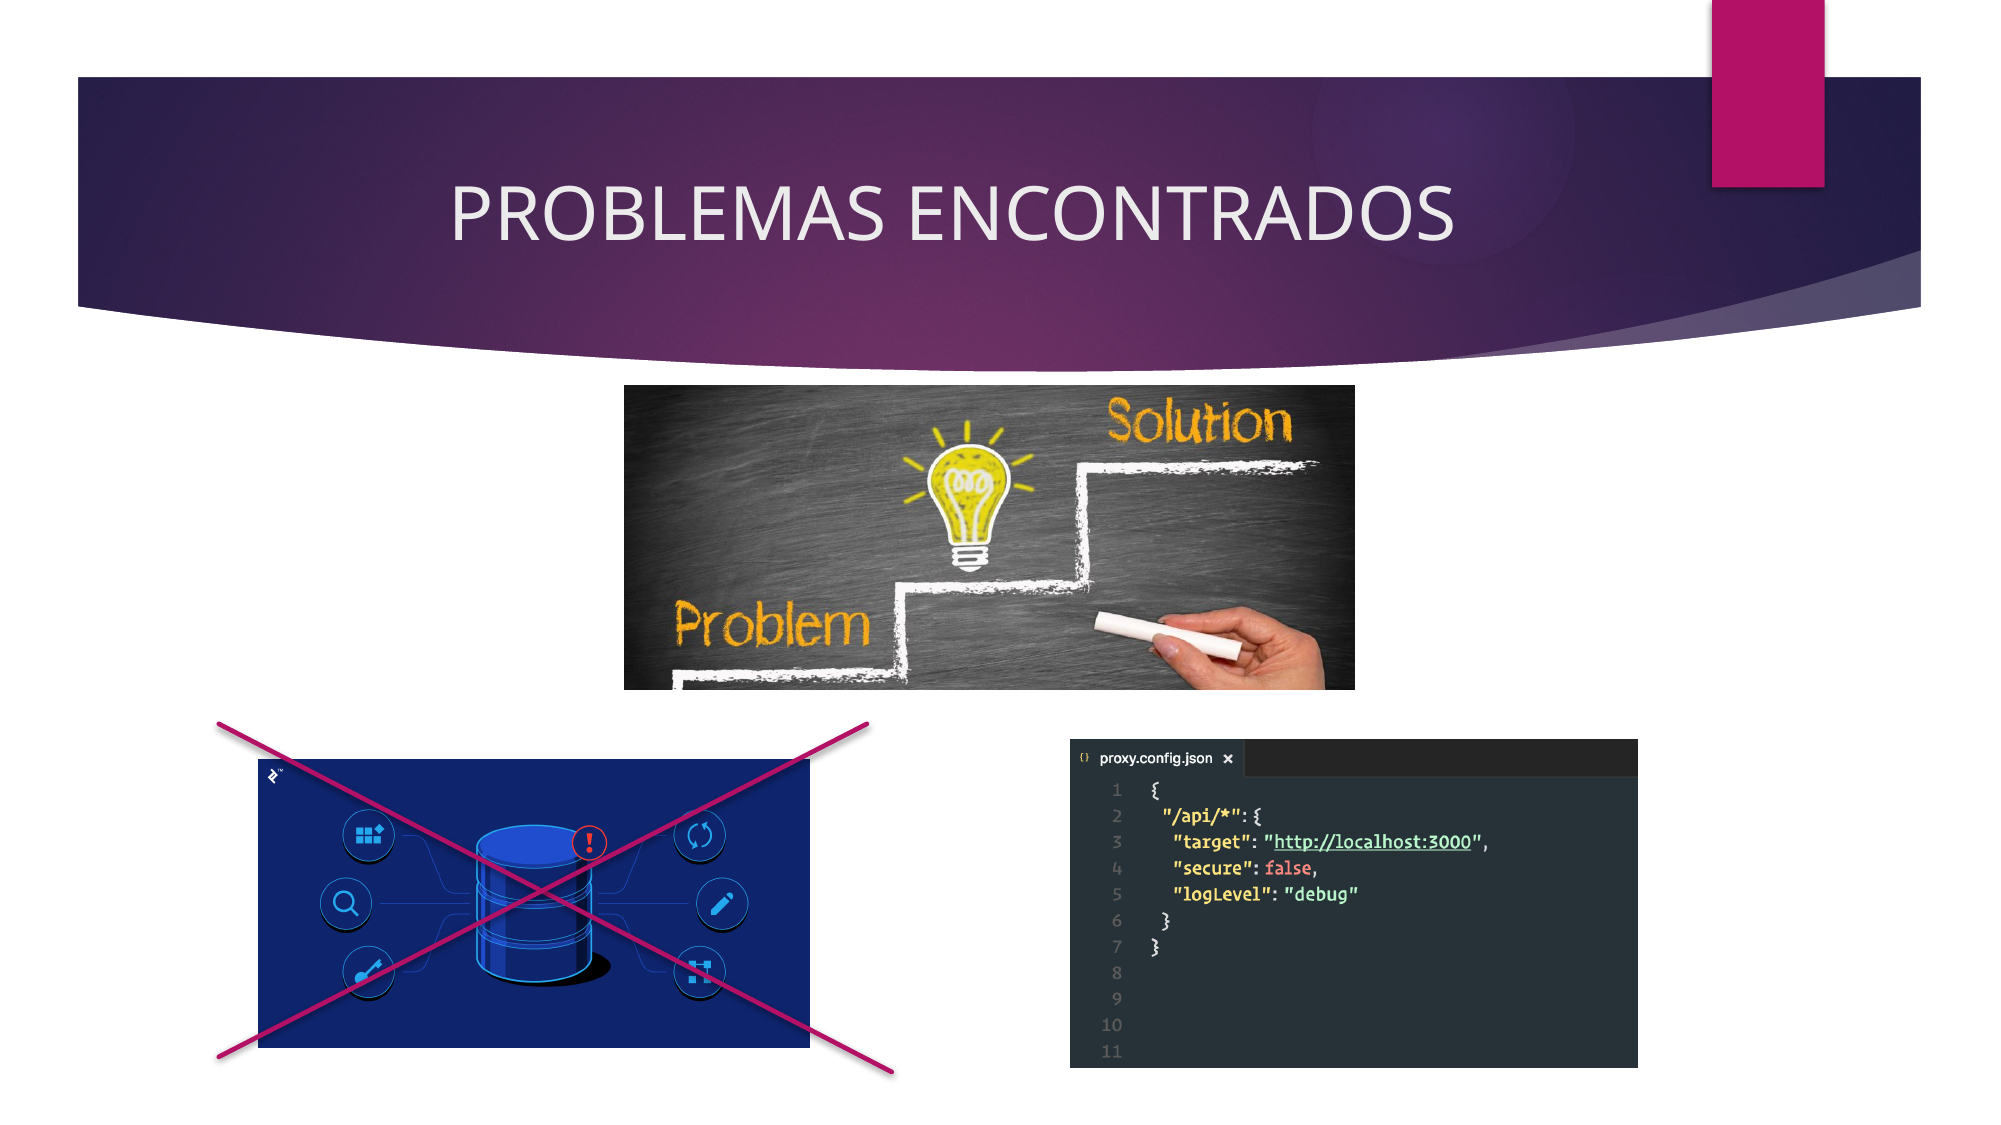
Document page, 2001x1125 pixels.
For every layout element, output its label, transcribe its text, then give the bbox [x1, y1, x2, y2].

title PROBLEMAS ENCONTRADOS [434, 152, 1546, 269]
picture [624, 385, 1355, 691]
picture [1070, 738, 1638, 1068]
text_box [218, 723, 868, 1058]
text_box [218, 723, 892, 1073]
